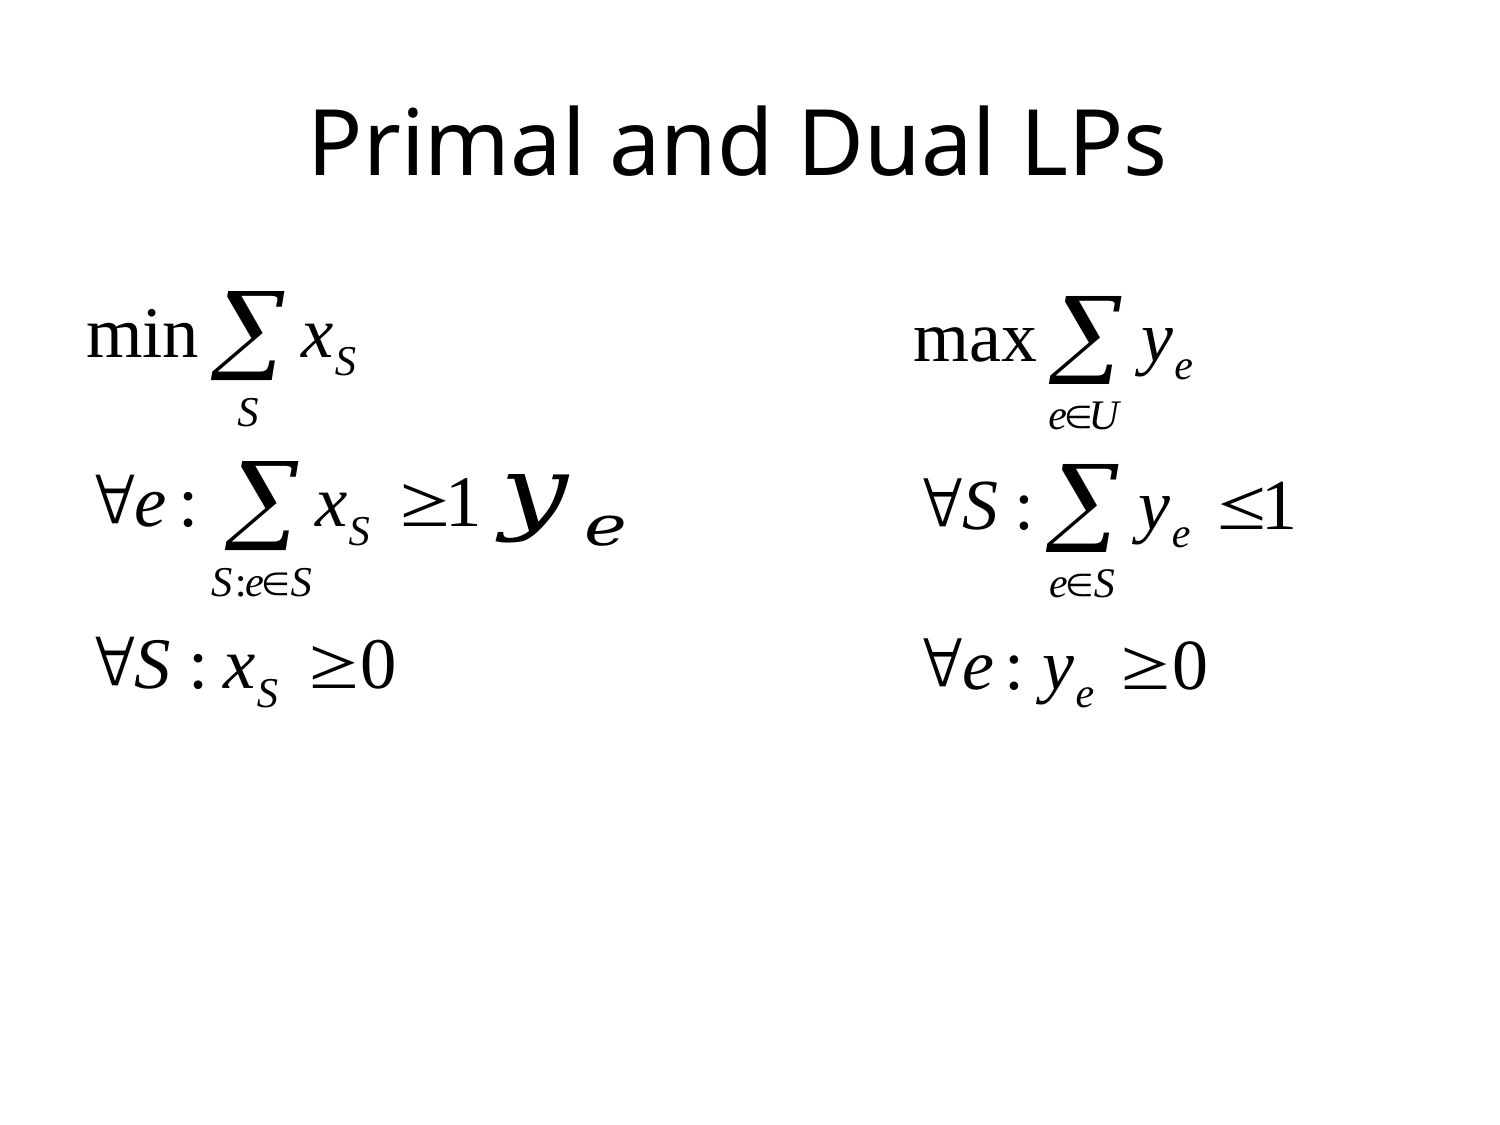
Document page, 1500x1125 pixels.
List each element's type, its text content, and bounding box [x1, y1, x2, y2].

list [902, 283, 1305, 722]
title Primal and Dual LPs [74, 44, 1426, 233]
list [74, 277, 488, 722]
